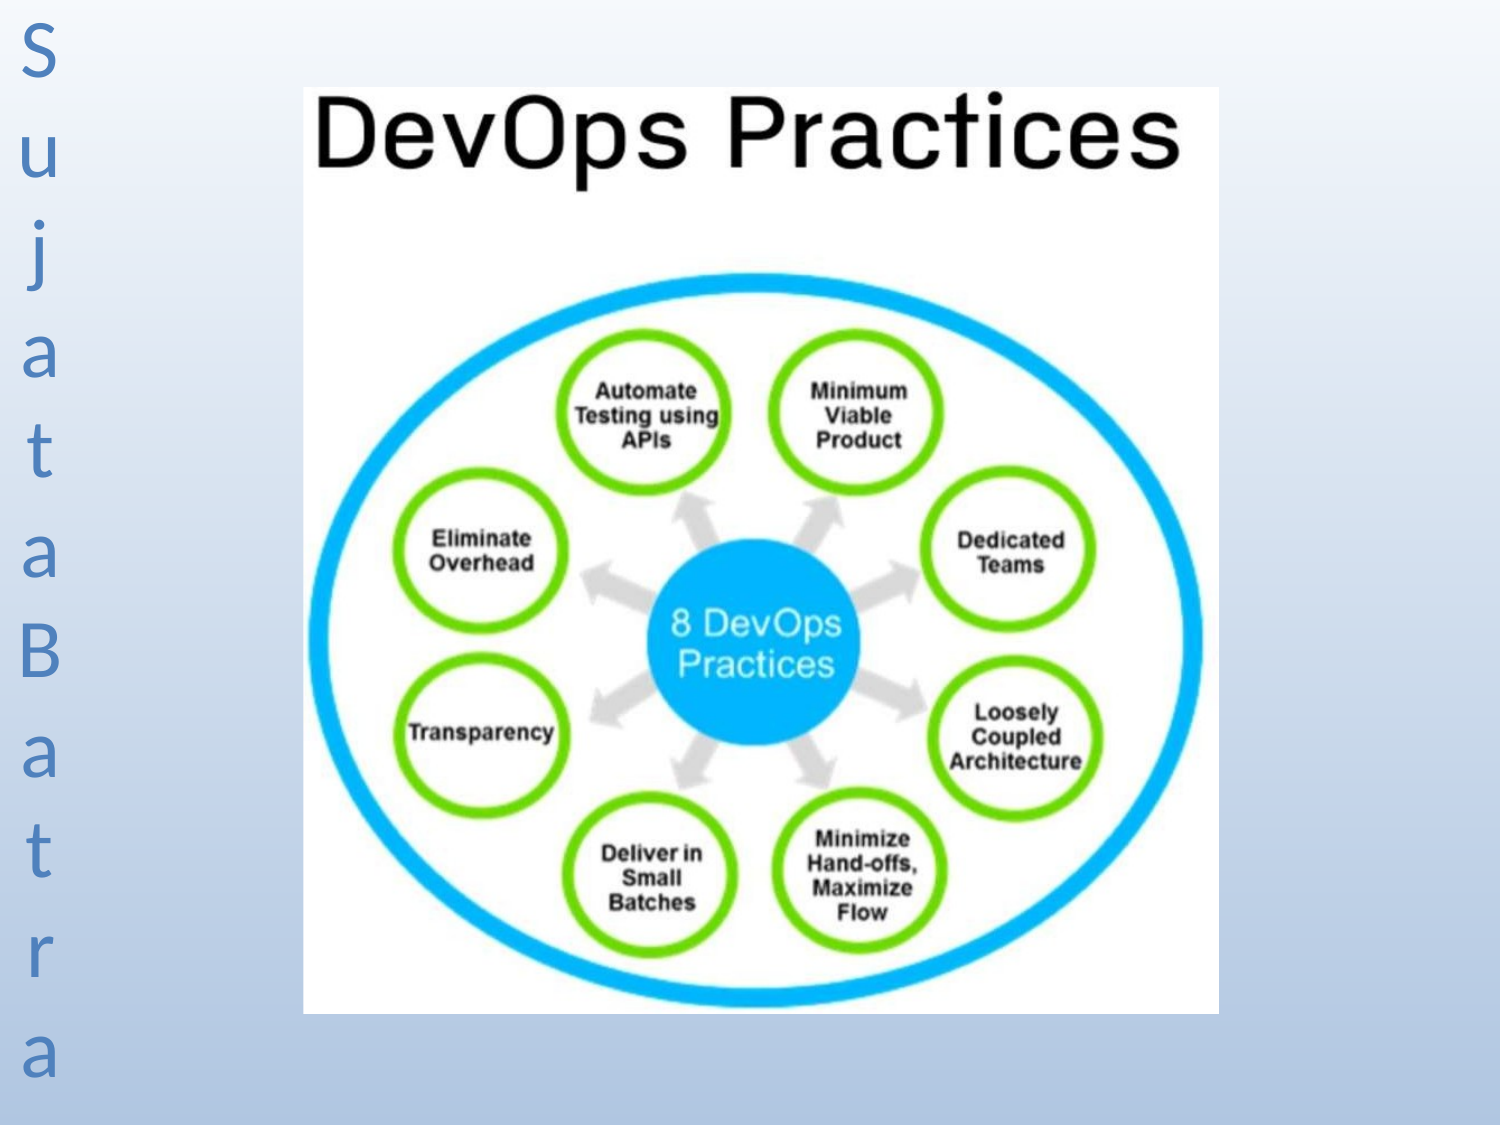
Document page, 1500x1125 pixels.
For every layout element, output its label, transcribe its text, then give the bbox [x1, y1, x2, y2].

text_box Sujata Batra [0, 0, 80, 1102]
text_box [303, 87, 1219, 1015]
